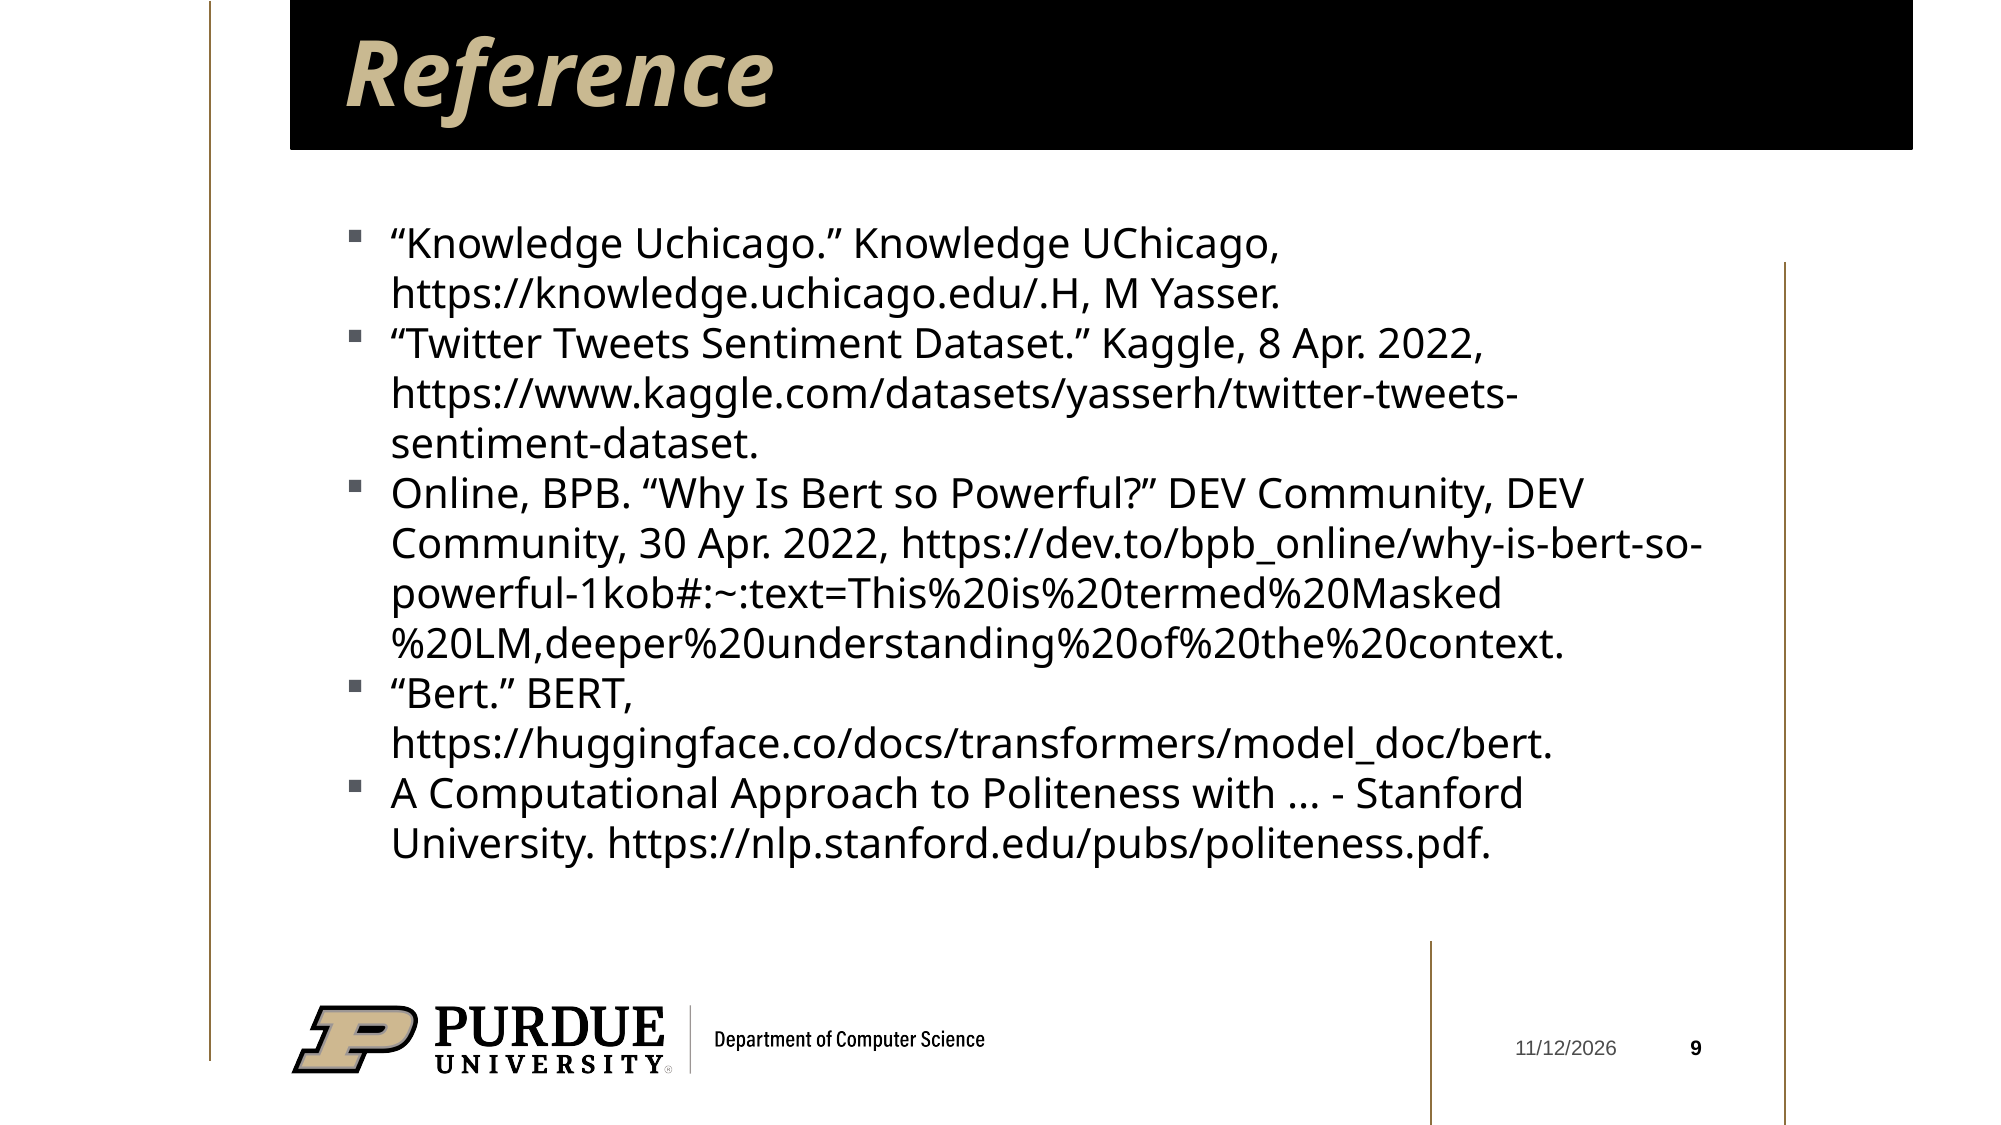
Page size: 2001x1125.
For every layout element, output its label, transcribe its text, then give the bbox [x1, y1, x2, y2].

slide_number 9 [1656, 1017, 1737, 1078]
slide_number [1464, 1020, 1632, 1074]
title Reference [342, 25, 1658, 131]
picture [291, 1002, 1000, 1078]
list “Knowledge Uchicago.” Knowledge UChicago, https://knowledge.uchicago.edu/.H, M Yasser. “Twitter Tweets Sentiment Dataset.” Kaggle, 8 Apr. 2022, https://www.kaggle.com/datasets/yasserh/twitter-tweets-sentiment-dataset. Online, BPB. “Why Is Bert so Powerful?” DEV Community, DEV Community, 30 Apr. 2022, https://dev.to/bpb_online/why-is-bert-so-powerful-1kob#:~:text=This%20is%20termed%20Masked%20LM,deeper%20understanding%20of%20the%20context. “Bert.” BERT, https://huggingface.co/docs/transformers/model_doc/bert. A Computational Approach to Politeness with ... - Stanford University. https://nlp.stanford.edu/pubs/politeness.pdf. [345, 216, 1718, 843]
